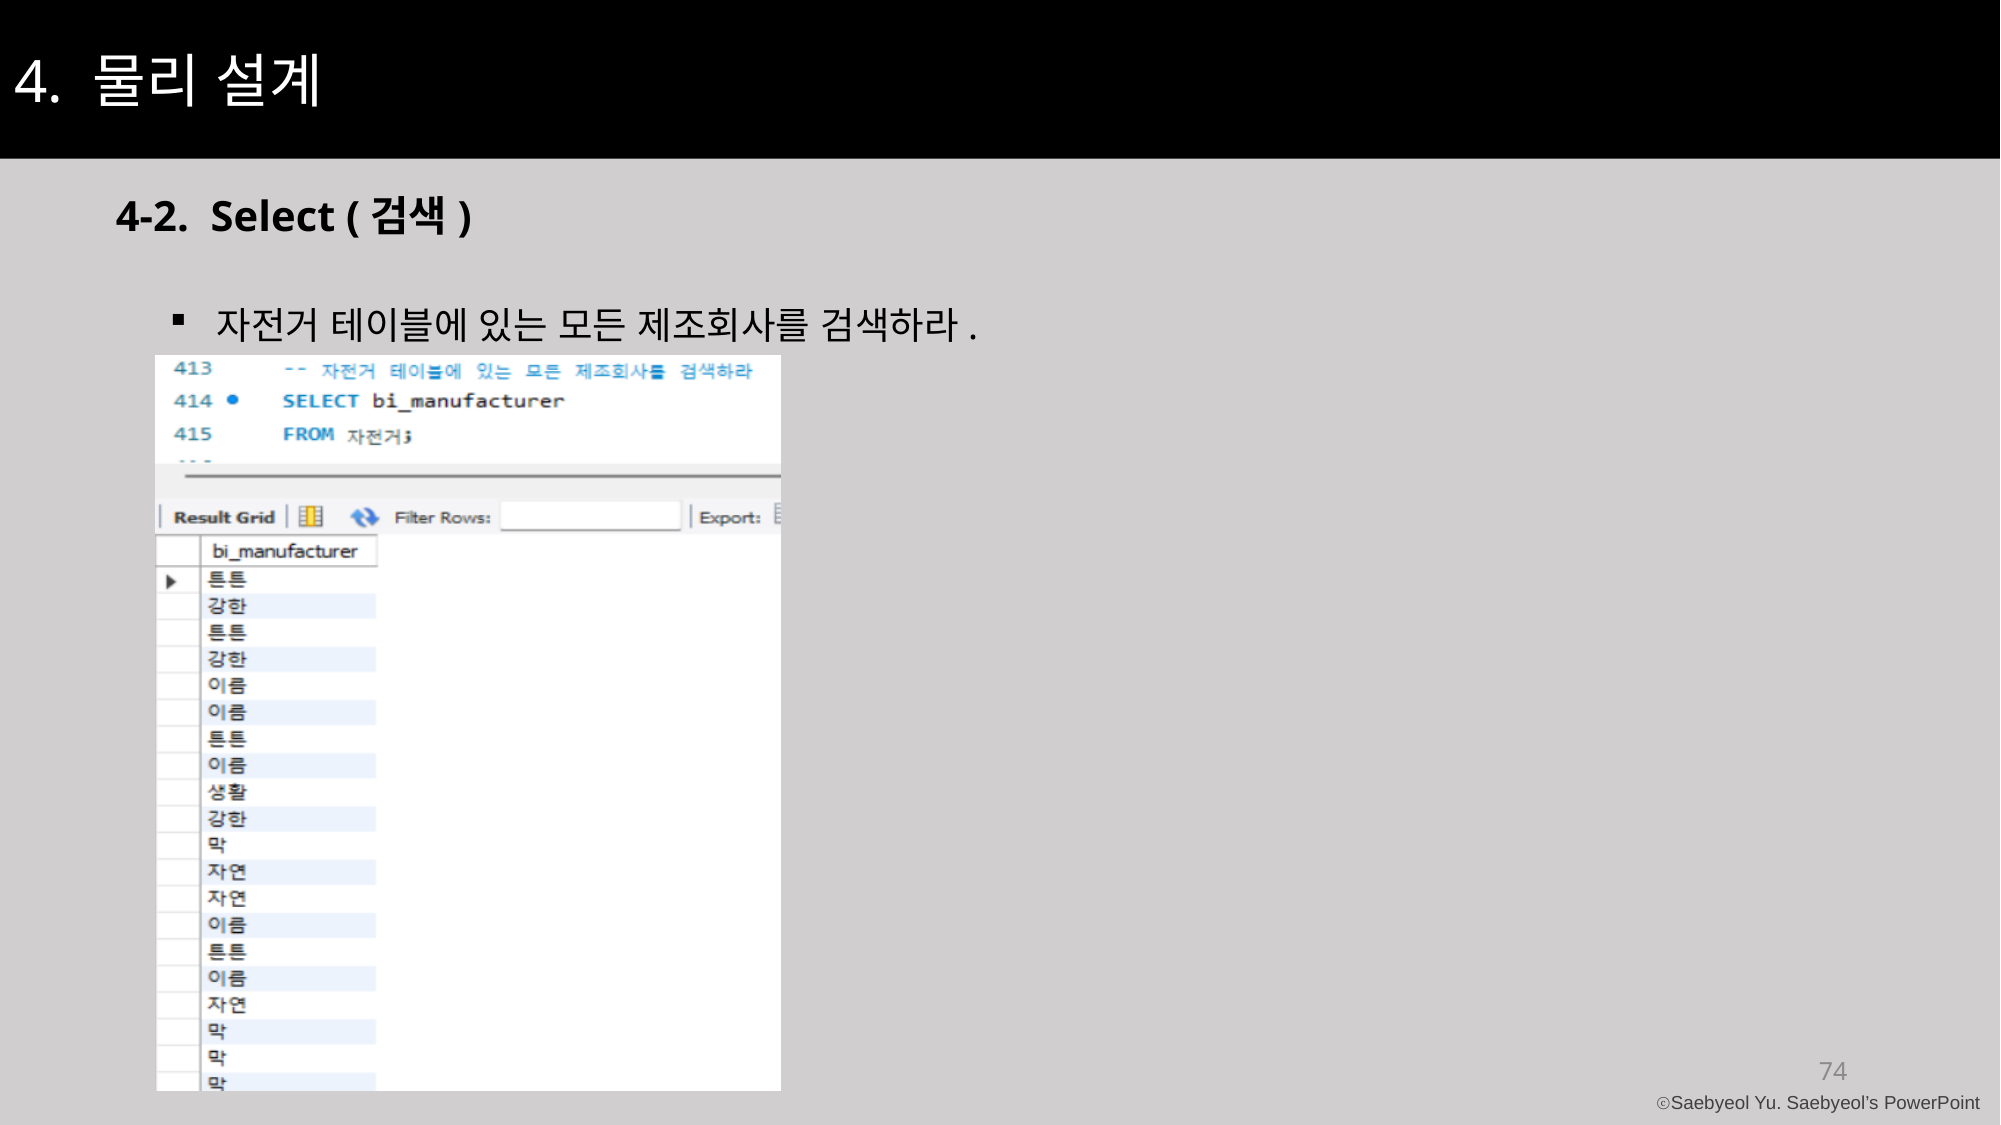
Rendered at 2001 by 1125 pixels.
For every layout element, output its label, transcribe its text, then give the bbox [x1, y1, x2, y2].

text_box 자전거 테이블에 있는 모든 제조회사를 검색하라. [155, 294, 1634, 355]
text_box 4. 물리 설계 [0, 0, 2000, 160]
picture [154, 355, 781, 1091]
slide_number 74 [1412, 1042, 1863, 1103]
text_box 4-2. Select (검색) [101, 182, 576, 247]
